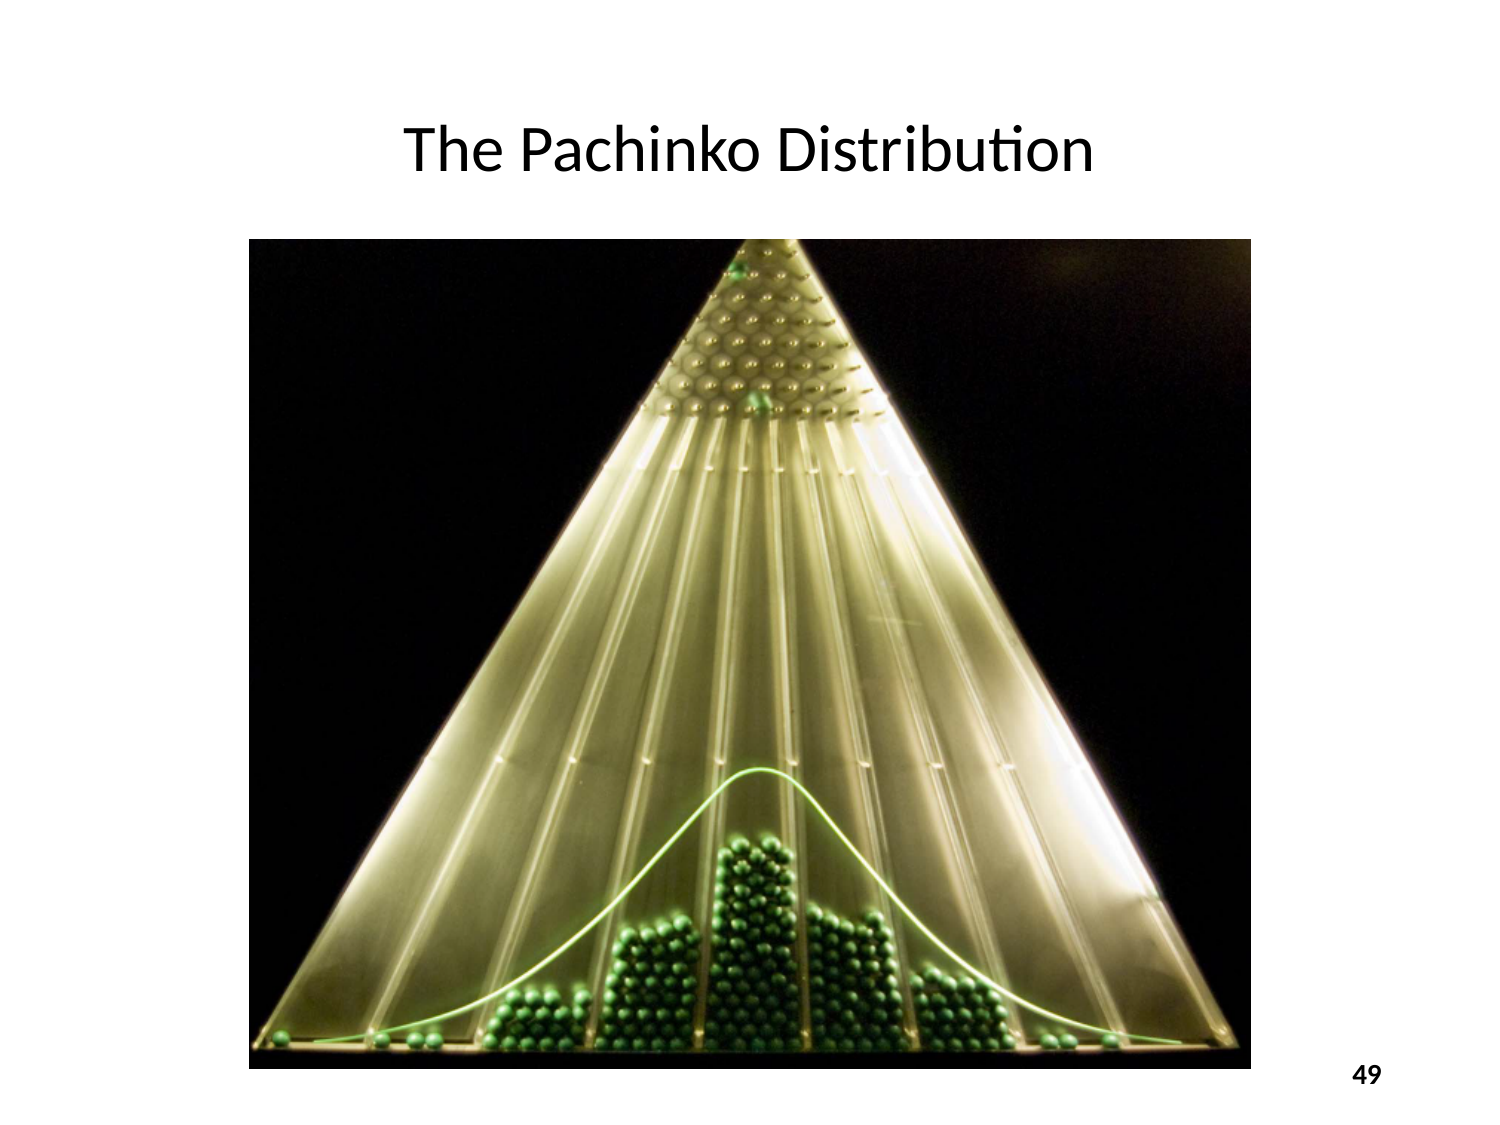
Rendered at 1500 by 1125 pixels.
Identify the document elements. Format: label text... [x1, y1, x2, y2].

title The Pachinko Distribution [103, 59, 1397, 241]
picture [248, 239, 1251, 1069]
slide_number 49 [1059, 1042, 1397, 1103]
